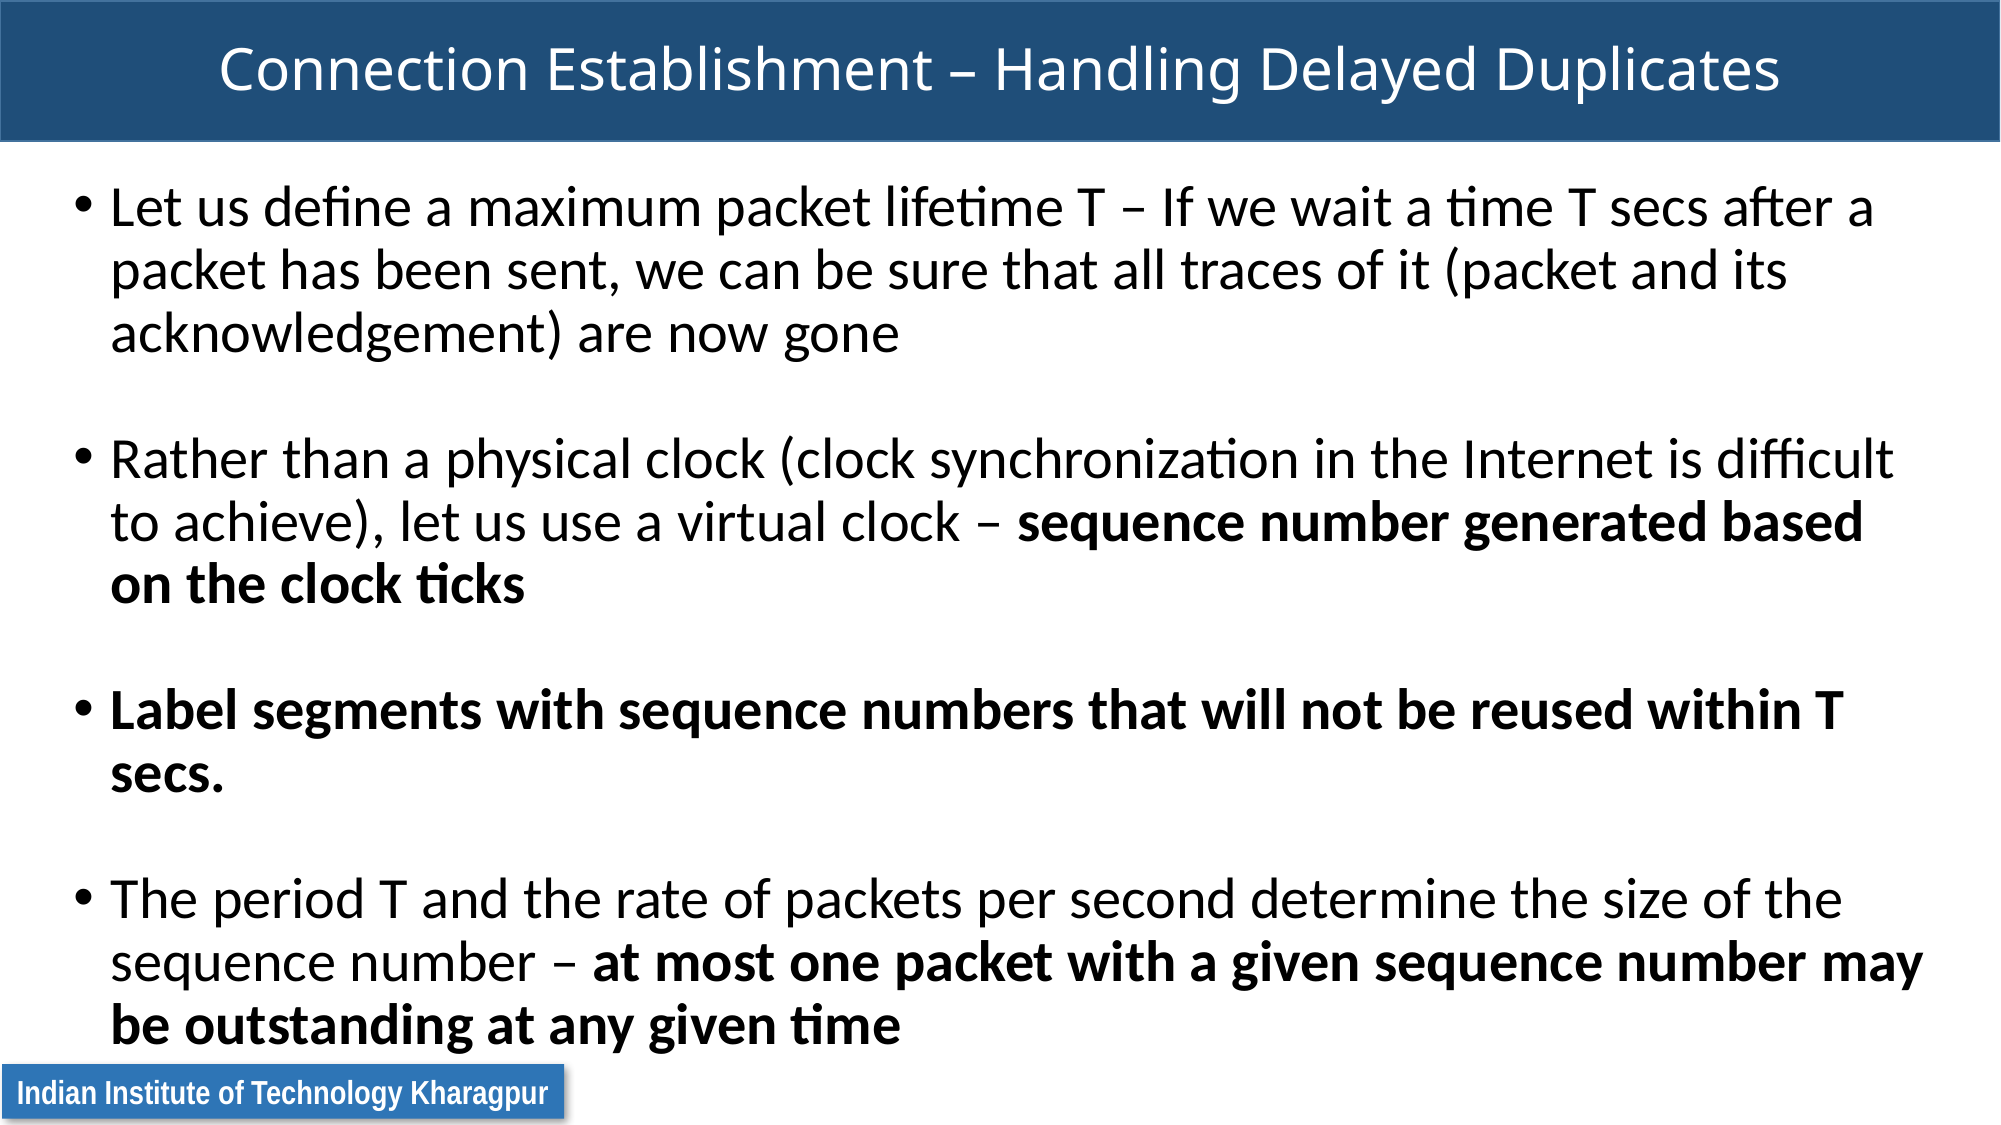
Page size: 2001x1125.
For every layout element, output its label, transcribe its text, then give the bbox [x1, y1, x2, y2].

list Let us define a maximum packet lifetime T – If we wait a time T secs after a packet has been sent, we can be sure that all traces of it (packet and its acknowledgement) are now gone Rather than a physical clock (clock synchronization in the Internet is difficult to achieve), let us use a virtual clock – sequence number generated based on the clock ticks Label segments with sequence numbers that will not be reused within T secs. The period T and the rate of packets per second determine the size of the sequence number – at most one packet with a given sequence number may be outstanding at any given time [58, 168, 1954, 1084]
title Connection Establishment – Handling Delayed Duplicates [0, 1, 2000, 141]
